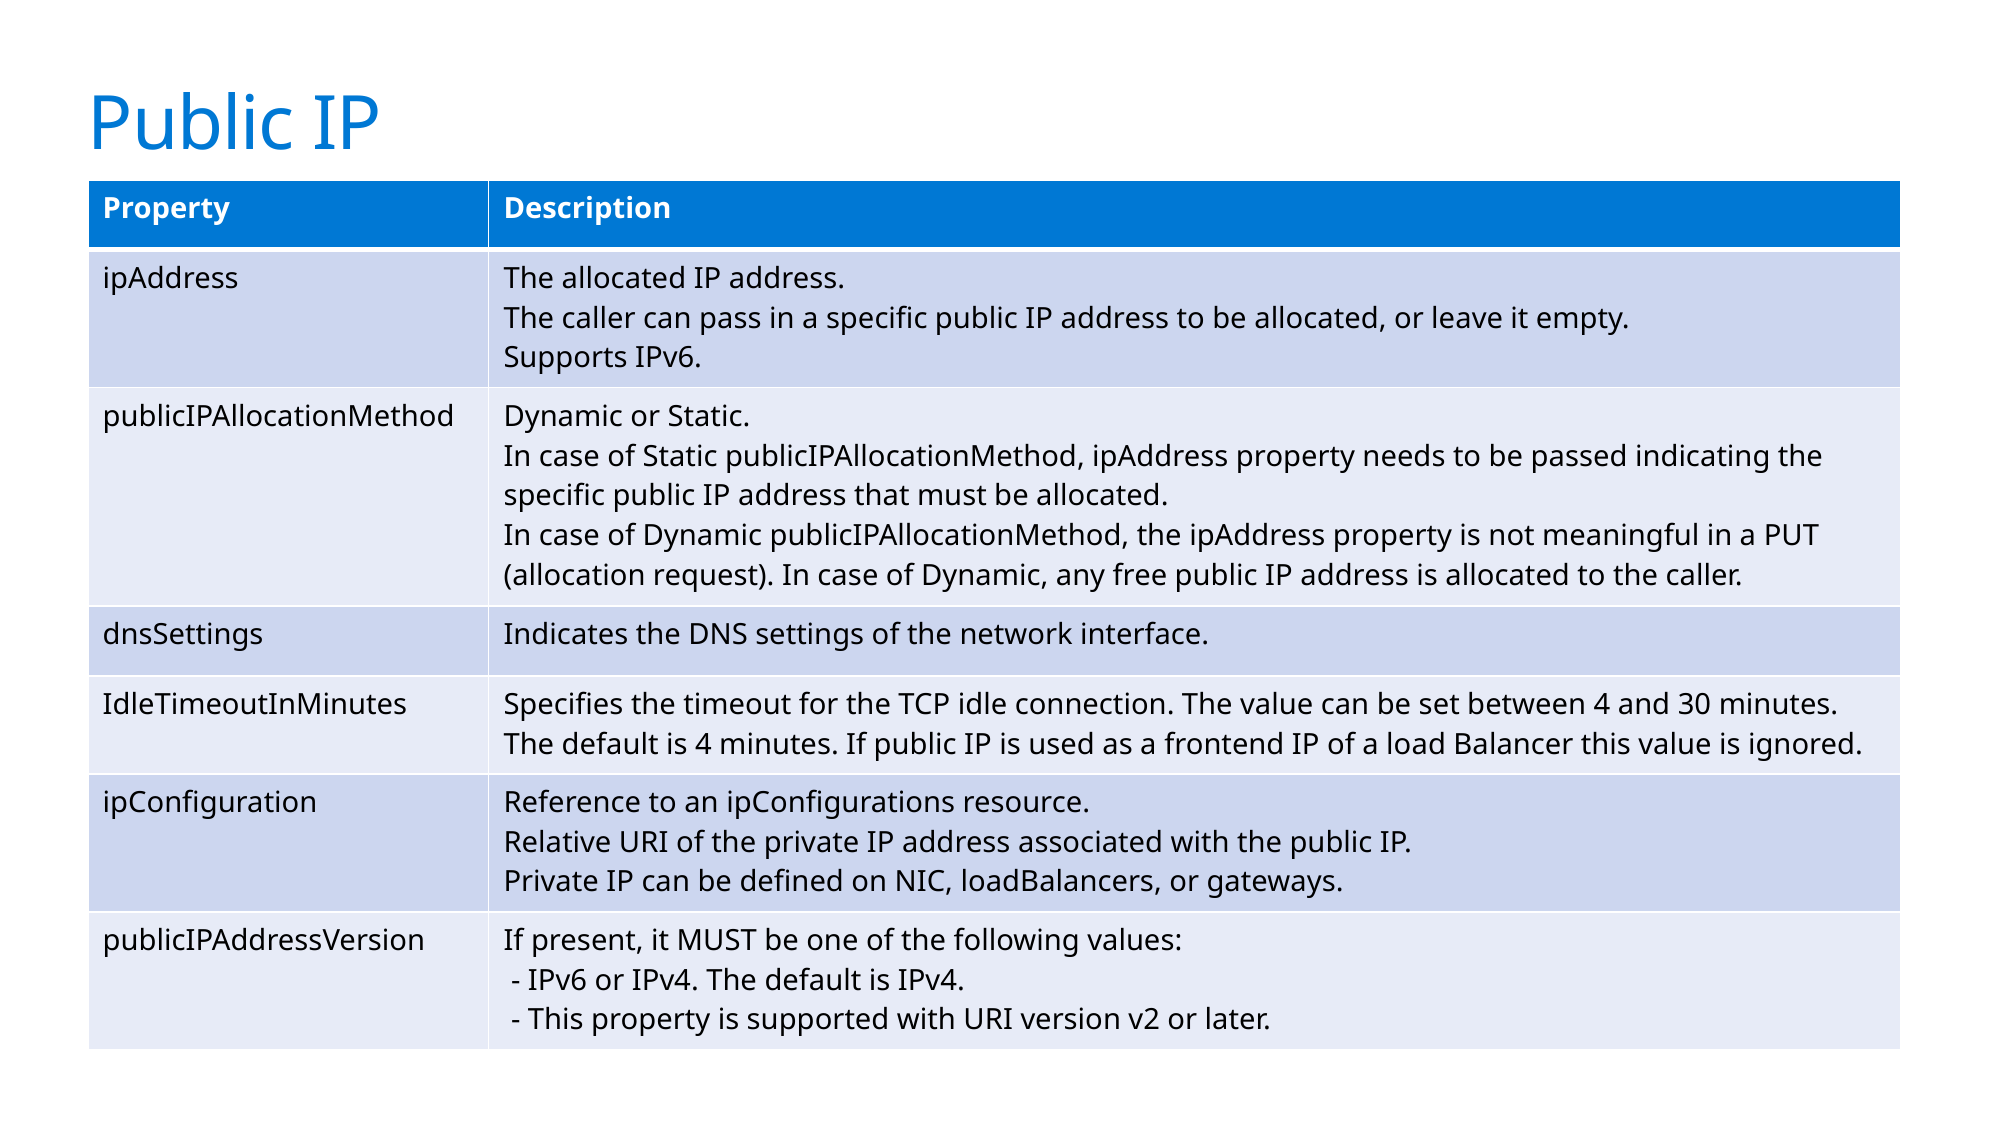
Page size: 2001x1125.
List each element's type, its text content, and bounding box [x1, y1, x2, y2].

table_header Property [89, 181, 488, 247]
table_cell publicIPAddressVersion [89, 913, 488, 1049]
table_cell Specifies the timeout for the TCP idle connection. The value can be set between 4 and 30 minutes. The default is 4 minutes. If public IP is used as a frontend IP of a load Balancer this value is ignored. [489, 677, 1900, 773]
table_cell Dynamic or Static. In case of Static publicIPAllocationMethod, ipAddress property needs to be passed indicating the specific public IP address that must be allocated. In case of Dynamic publicIPAllocationMethod, the ipAddress property is not meaningful in a PUT (allocation request). In case of Dynamic, any free public IP address is allocated to the caller. [489, 388, 1900, 605]
table_cell IdleTimeoutInMinutes [89, 677, 488, 773]
table_cell Reference to an ipConfigurations resource. Relative URI of the private IP address associated with the public IP. Private IP can be defined on NIC, loadBalancers, or gateways. [489, 775, 1900, 911]
table_header Description [489, 181, 1900, 247]
table_cell ipAddress [89, 252, 488, 387]
title Public IP [87, 75, 750, 166]
table_cell ipConfiguration [89, 775, 488, 911]
table_cell If present, it MUST be one of the following values: - IPv6 or IPv4. The default is IPv4. - This property is supported with URI version v2 or later. [489, 913, 1900, 1049]
table_cell dnsSettings [89, 607, 488, 675]
table_cell Indicates the DNS settings of the network interface. [489, 607, 1900, 675]
table_cell publicIPAllocationMethod [89, 388, 488, 605]
table_cell The allocated IP address. The caller can pass in a specific public IP address to be allocated, or leave it empty. Supports IPv6. [489, 252, 1900, 387]
